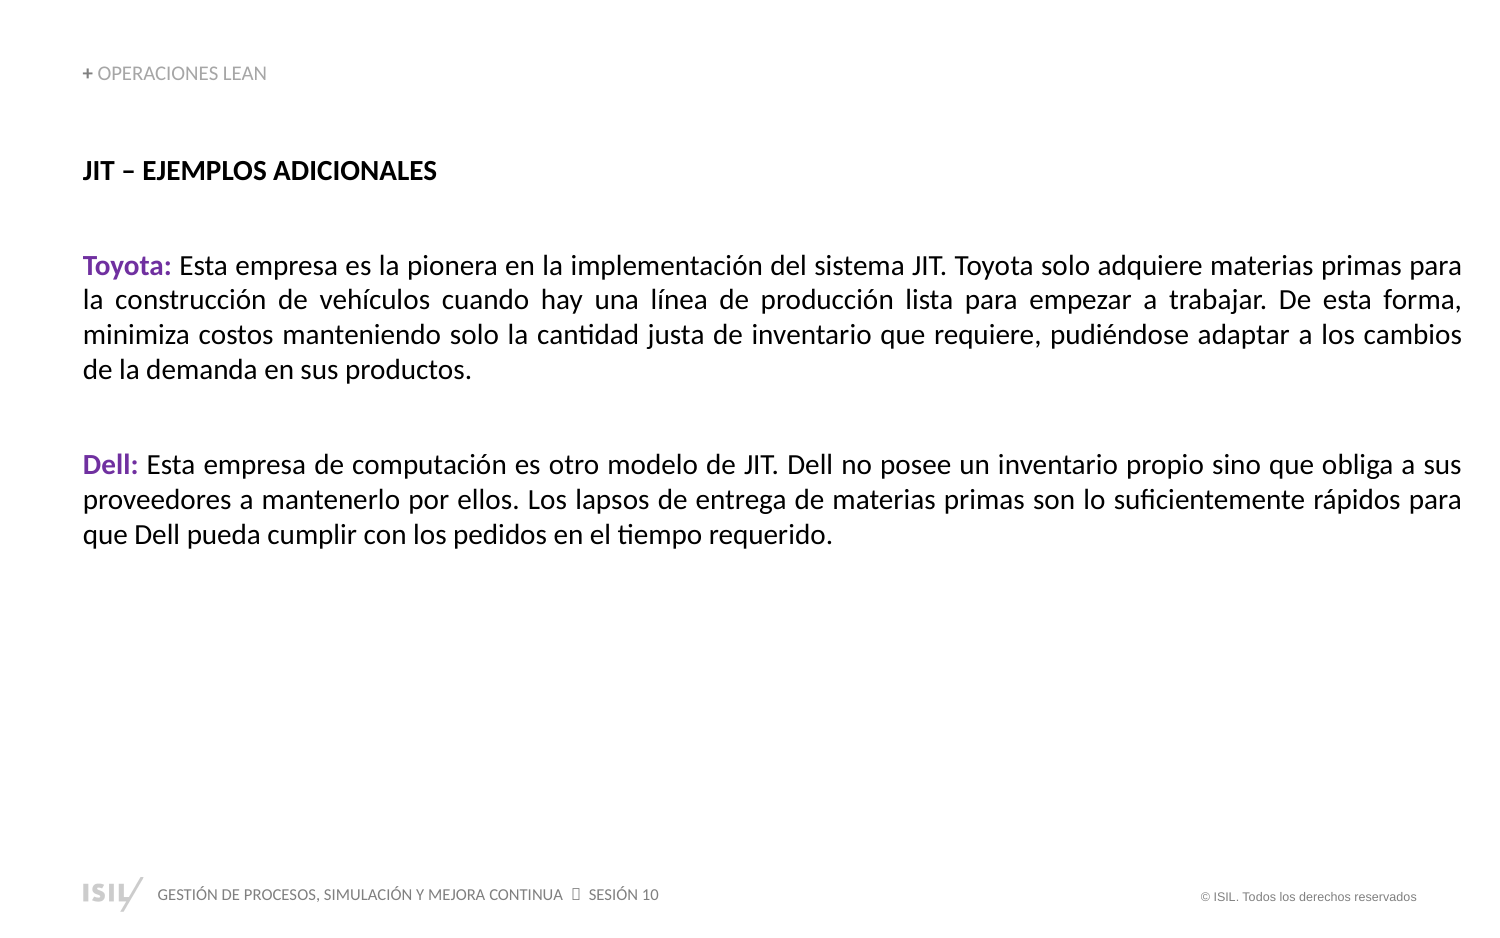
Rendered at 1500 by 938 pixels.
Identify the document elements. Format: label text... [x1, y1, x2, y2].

text_box JIT – EJEMPLOS ADICIONALES Toyota: Esta empresa es la pionera en la implementación del sistema JIT. Toyota solo adquiere materias primas para la construcción de vehículos cuando hay una línea de producción lista para empezar a trabajar. De esta forma, minimiza costos manteniendo solo la cantidad justa de inventario que requiere, pudiéndose adaptar a los cambios de la demanda en sus productos. Dell: Esta empresa de computación es otro modelo de JIT. Dell no posee un inventario propio sino que obliga a sus proveedores a mantenerlo por ellos. Los lapsos de entrega de materias primas son lo suficientemente rápidos para que Dell pueda cumplir con los pedidos en el tiempo requerido. [82, 150, 1463, 551]
text_box + OPERACIONES LEAN [82, 62, 482, 85]
